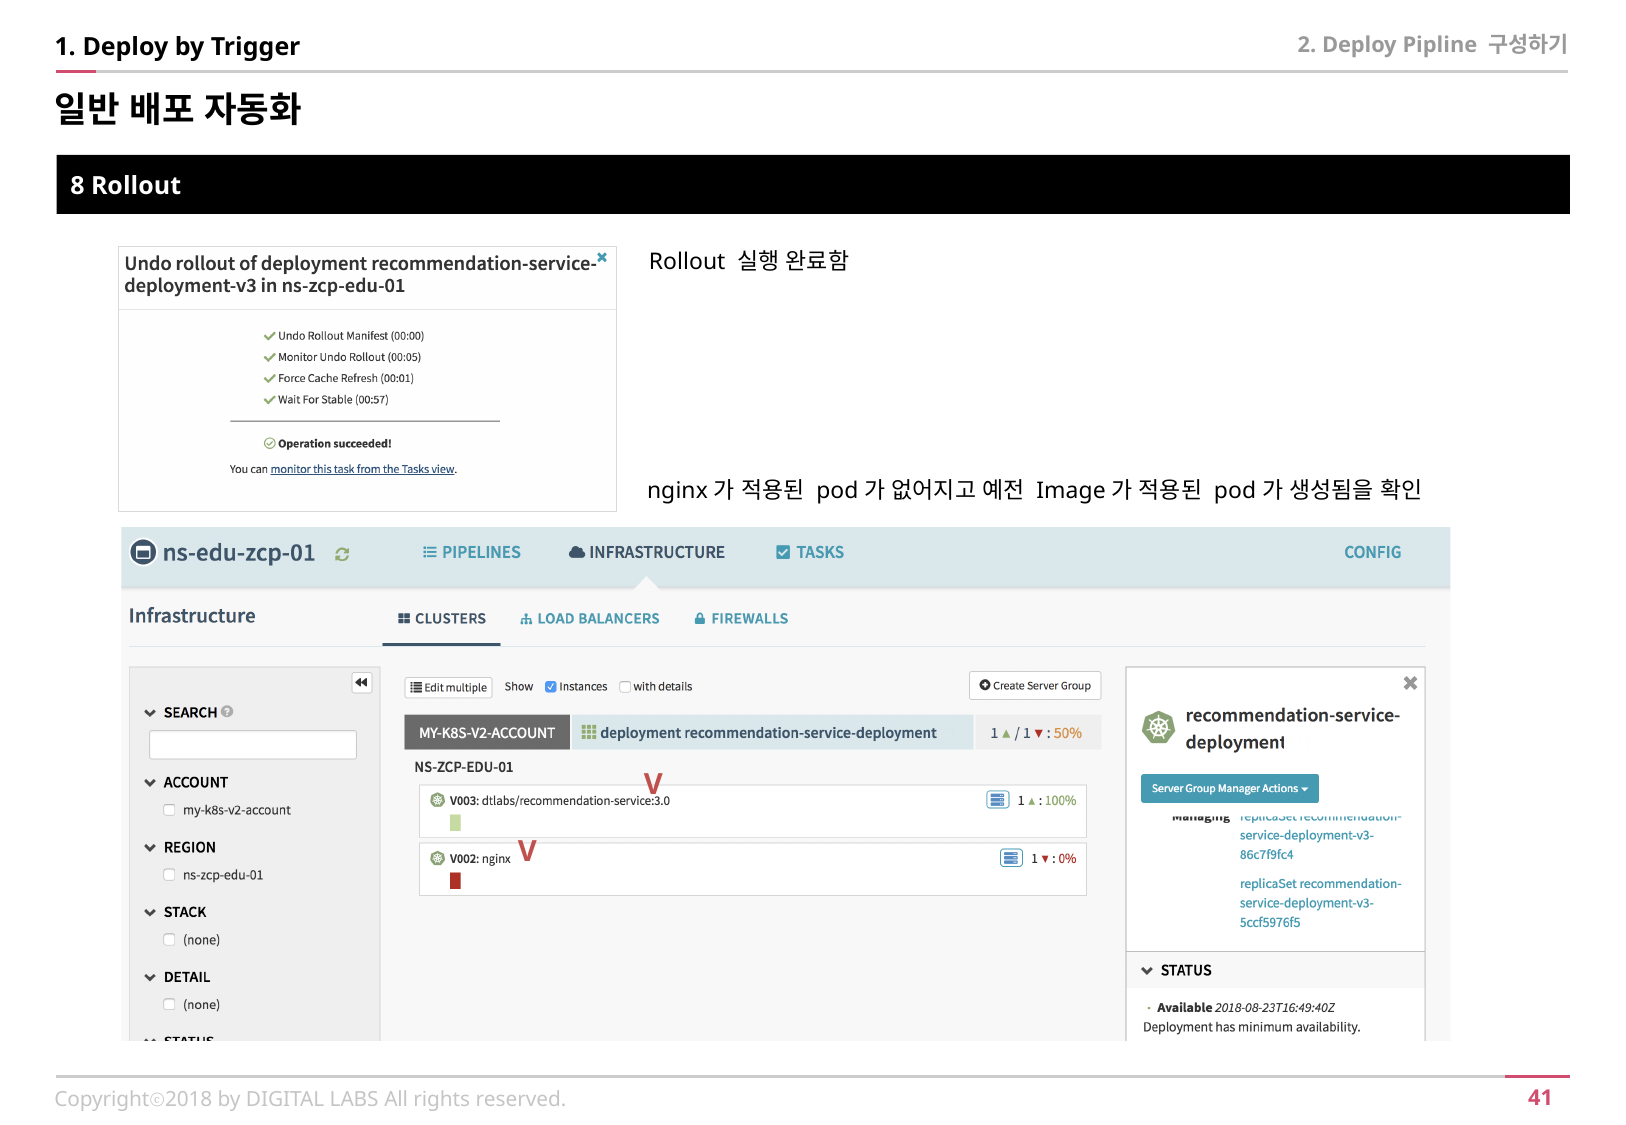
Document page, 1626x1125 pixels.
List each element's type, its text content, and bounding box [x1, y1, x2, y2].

list 일반 배포 자동화 [40, 79, 1569, 144]
text_box Rollout 실행 완료함 [634, 239, 865, 282]
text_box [121, 526, 1451, 1041]
text_box nginx가 적용된 pod가 없어지고 예전 Image가 적용된 pod가 생성됨을 확인 [632, 467, 1438, 510]
list 2. Deploy Pipline 구성하기 [942, 30, 1569, 79]
picture [118, 246, 617, 513]
list 1. Deploy by Trigger [40, 30, 937, 78]
list 8 Rollout [56, 154, 1570, 214]
footer Copyrightⓒ2018 by DIGITAL LABS All rights reserved. [39, 1072, 895, 1124]
